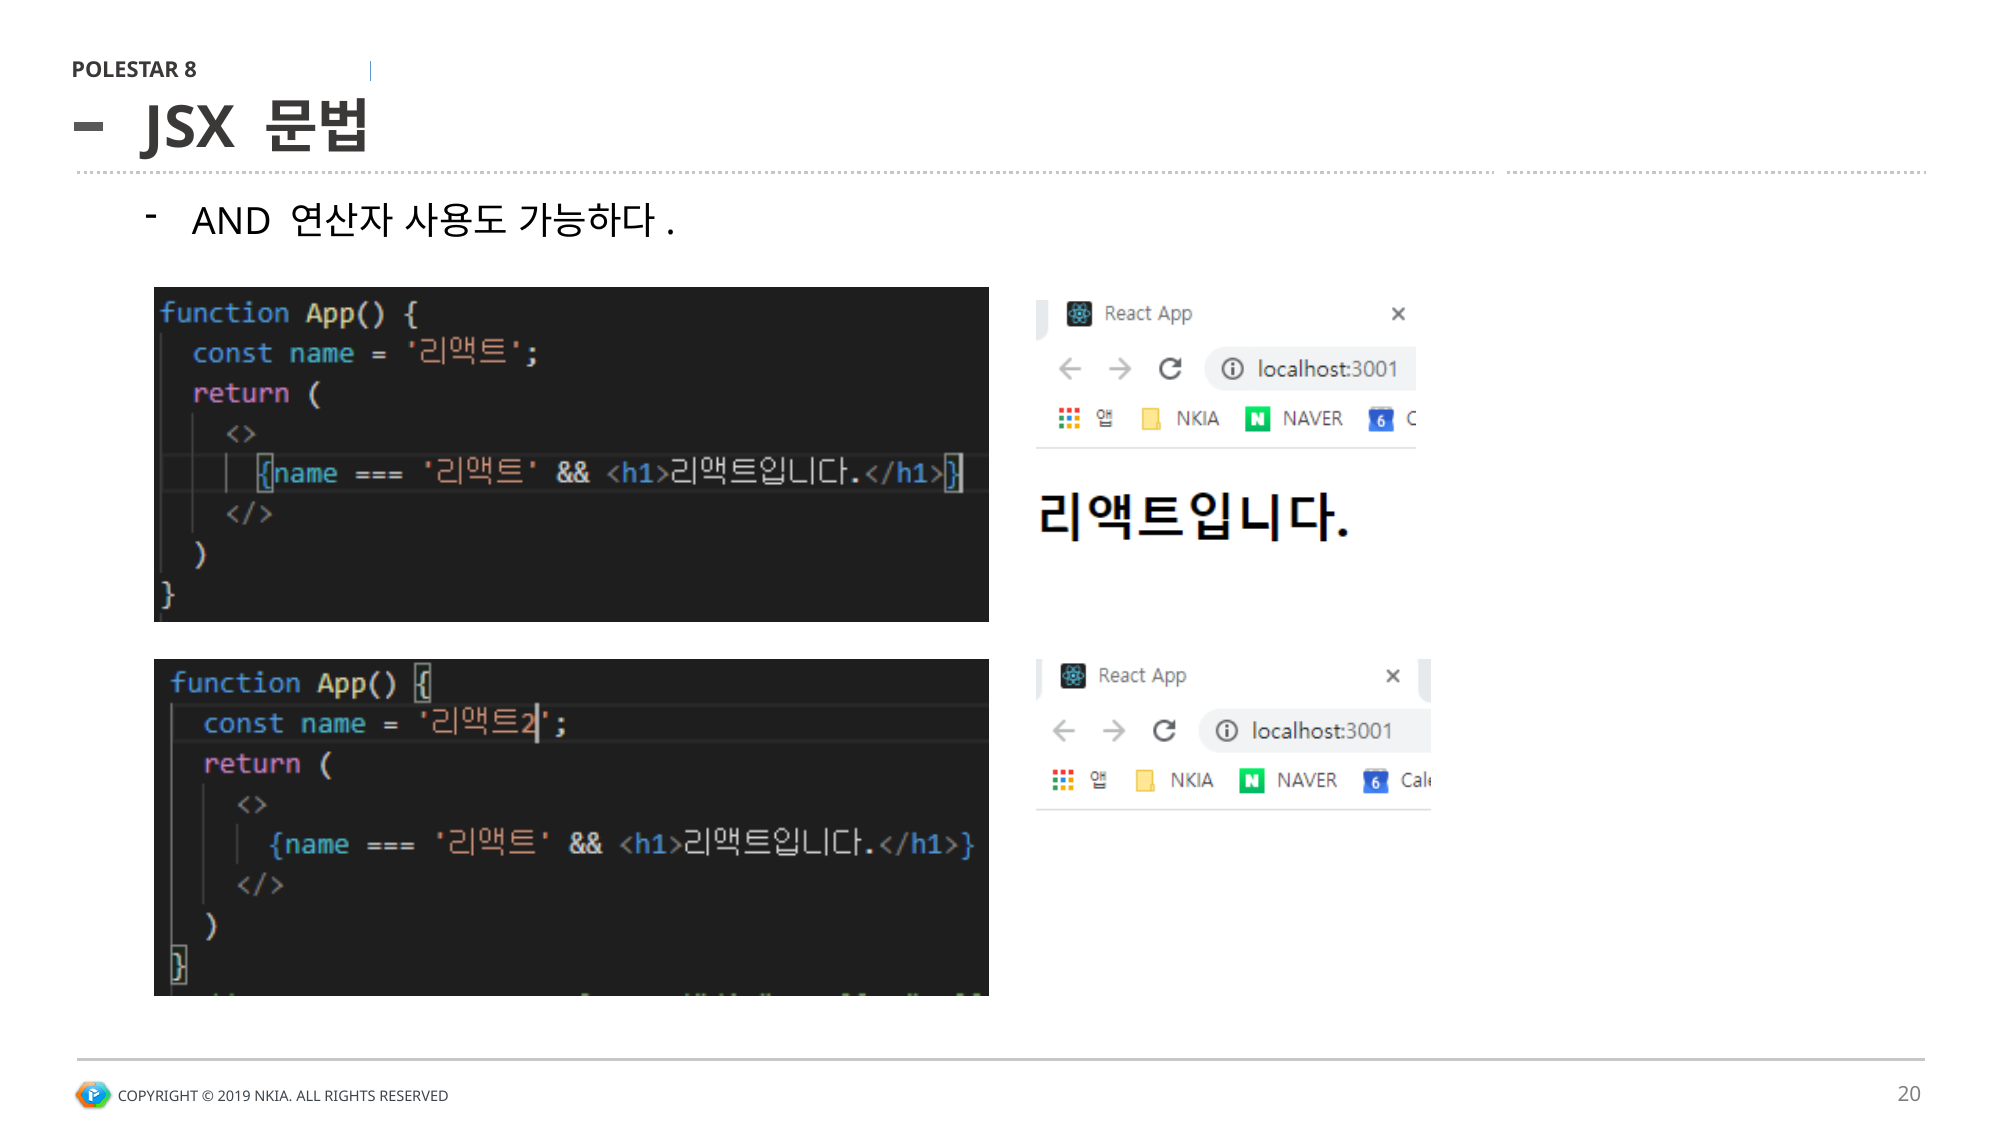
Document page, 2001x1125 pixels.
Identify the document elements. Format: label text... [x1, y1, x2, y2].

title JSX 문법 [130, 89, 1597, 165]
picture [154, 287, 989, 622]
picture [67, 1079, 118, 1111]
picture [1036, 659, 1431, 1000]
picture [154, 659, 989, 996]
text_box AND 연산자 사용도 가능하다. [130, 189, 1943, 249]
picture [1036, 300, 1416, 609]
